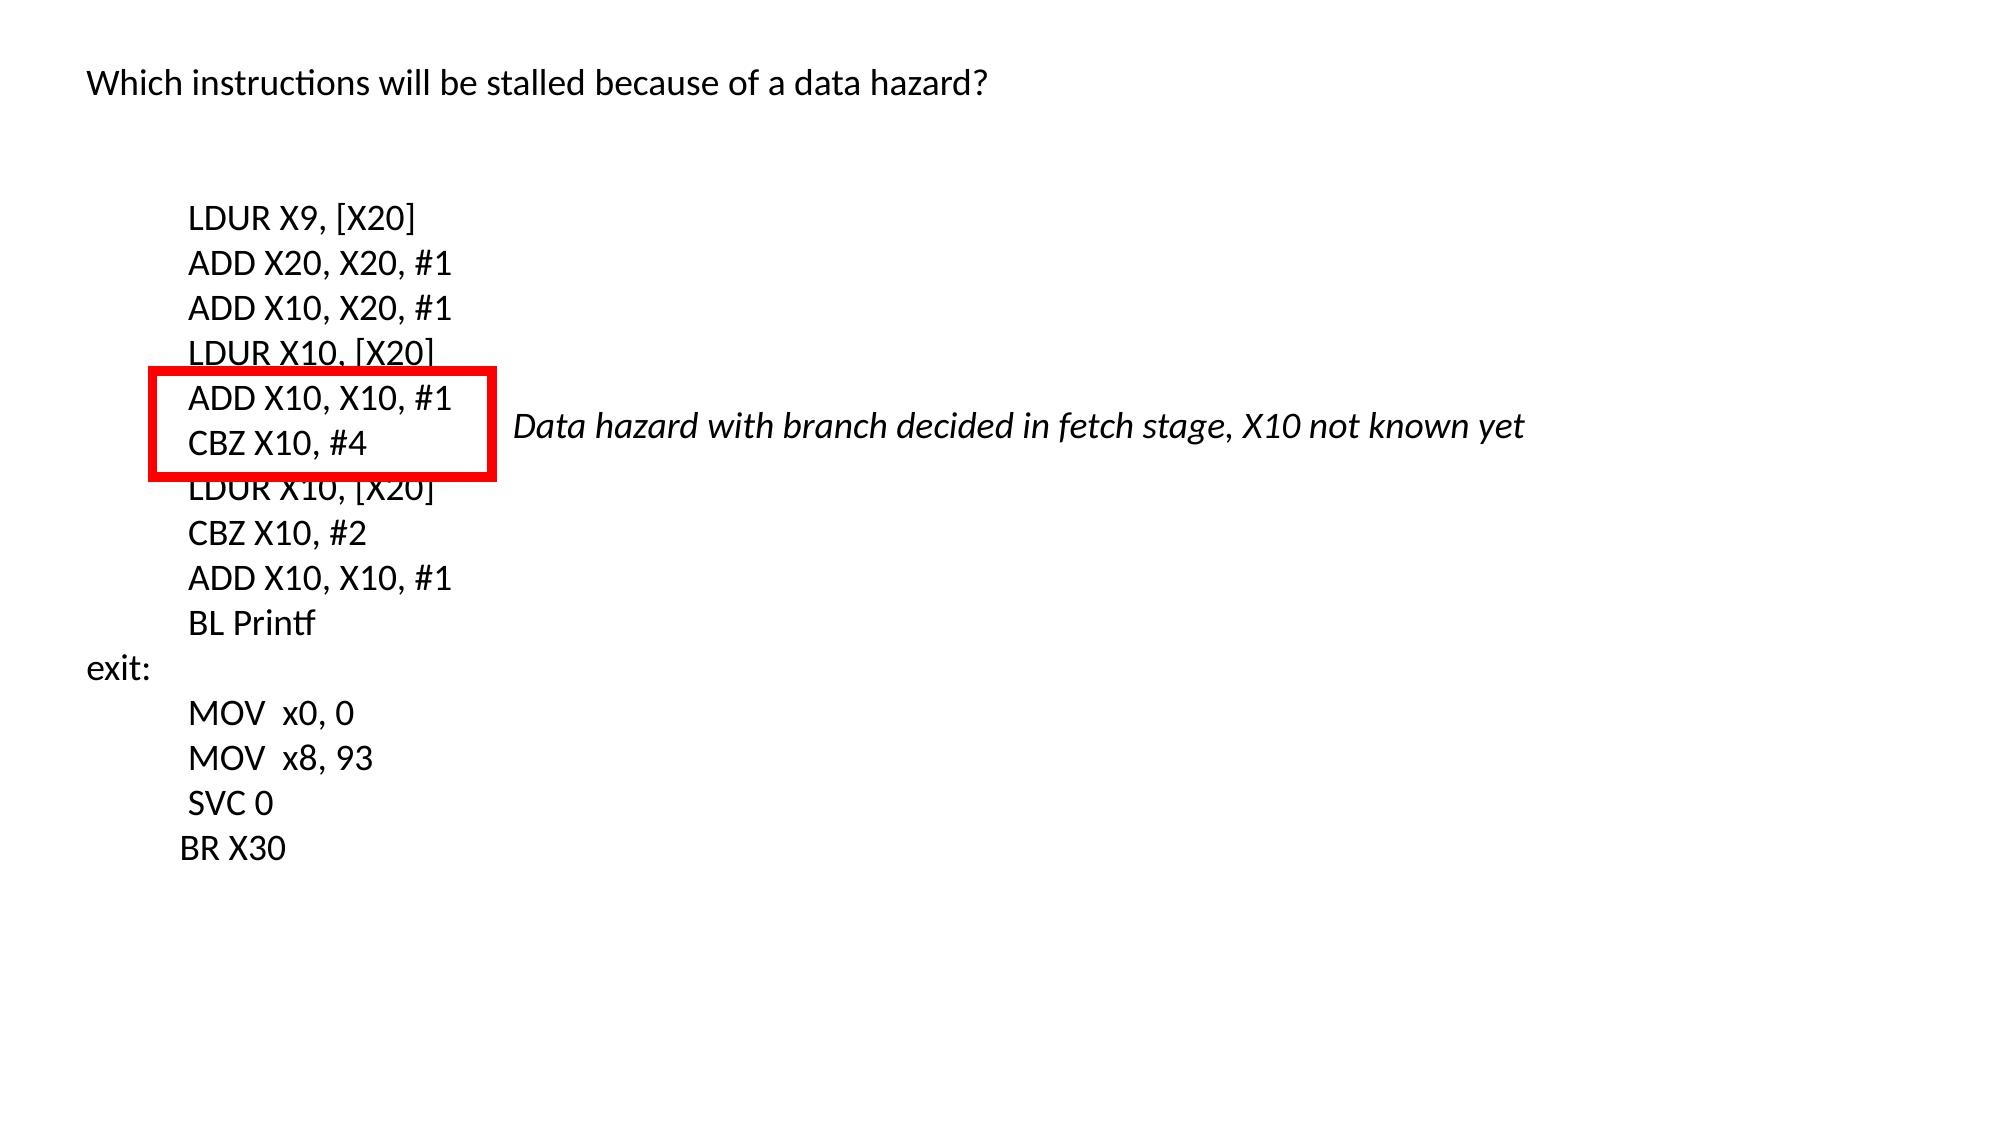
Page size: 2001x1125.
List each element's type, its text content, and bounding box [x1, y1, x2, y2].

text_box [151, 370, 493, 478]
text_box Which instructions will be stalled because of a data hazard? LDUR X9, [X20] ADD X20, X20, #1 ADD X10, X20, #1 LDUR X10, [X20] ADD X10, X10, #1 CBZ X10, #4 LDUR X10, [X20] CBZ X10, #2 ADD X10, X10, #1 BL Printf exit: MOV x0, 0 MOV x8, 93 SVC 0 BR X30 [71, 50, 1006, 920]
text_box Data hazard with branch decided in fetch stage, X10 not known yet [498, 393, 1541, 454]
